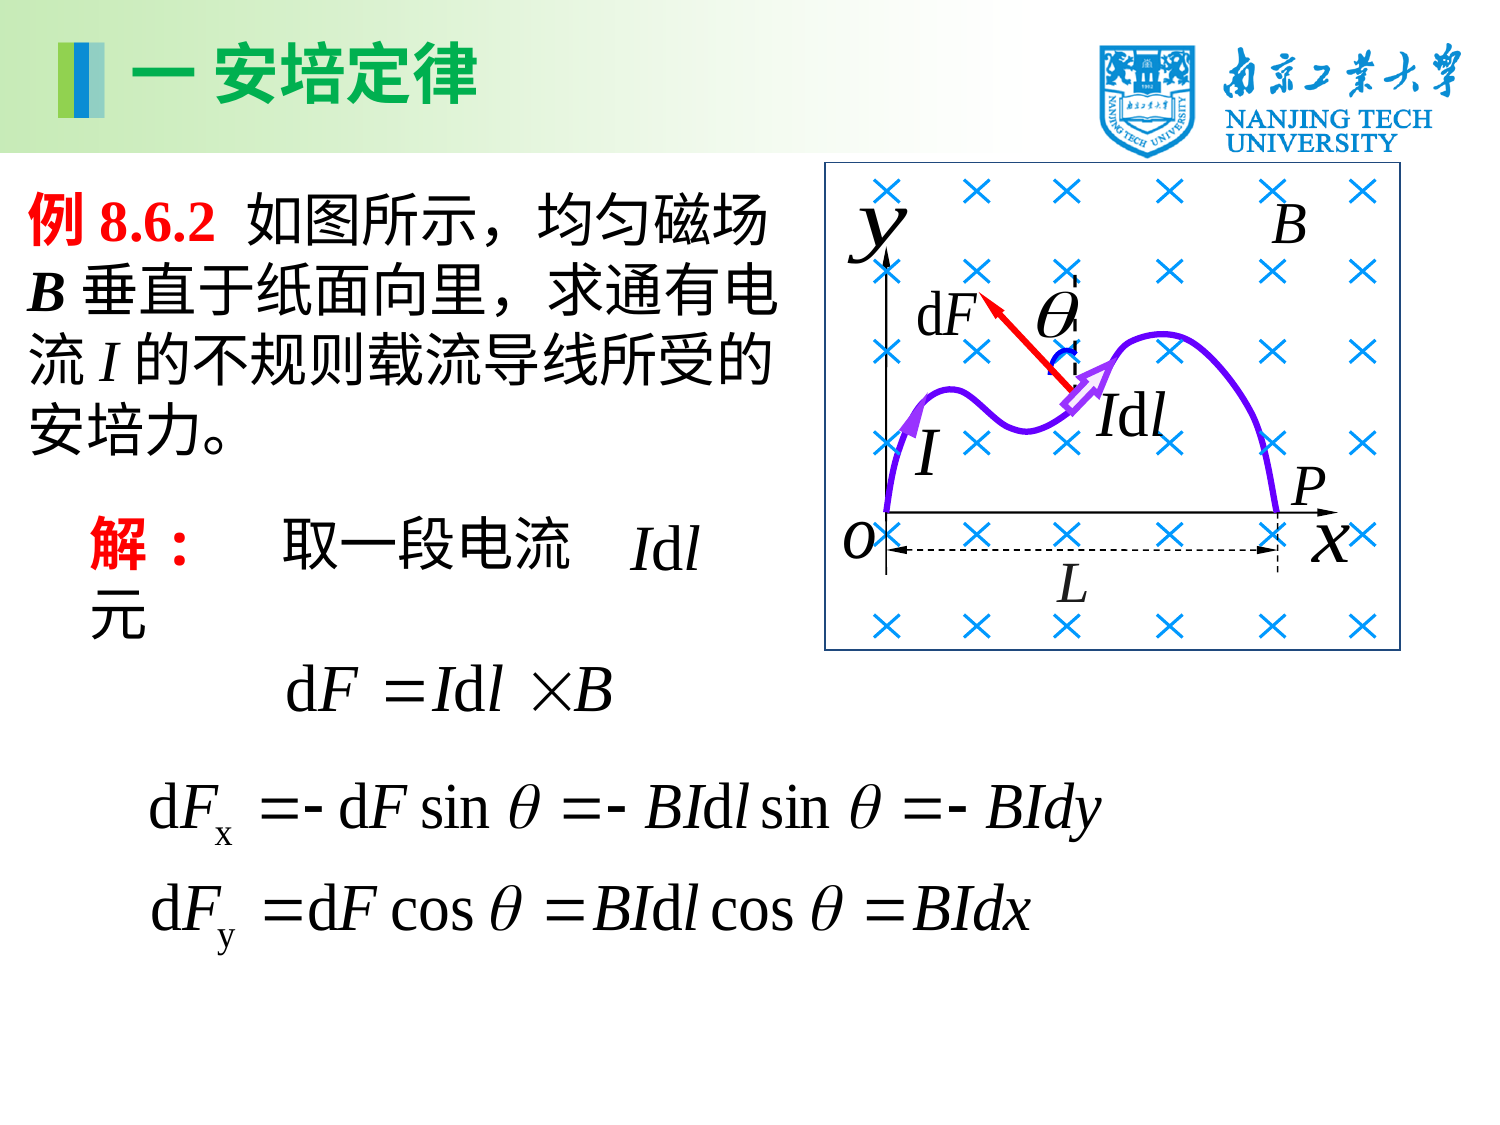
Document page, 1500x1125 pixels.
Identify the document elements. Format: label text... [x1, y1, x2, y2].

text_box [1077, 354, 1188, 447]
text_box 一 安培定律 [115, 24, 700, 120]
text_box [912, 274, 1088, 401]
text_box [140, 762, 1115, 857]
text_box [281, 644, 621, 722]
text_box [139, 859, 1049, 975]
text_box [824, 162, 1401, 651]
text_box 例8.6.2 如图所示，均匀磁场B垂直于纸面向里，求通有电流I的不规则载流导线所受的安培力。 [13, 175, 814, 471]
picture [0, 0, 1500, 1125]
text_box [74, 499, 724, 587]
